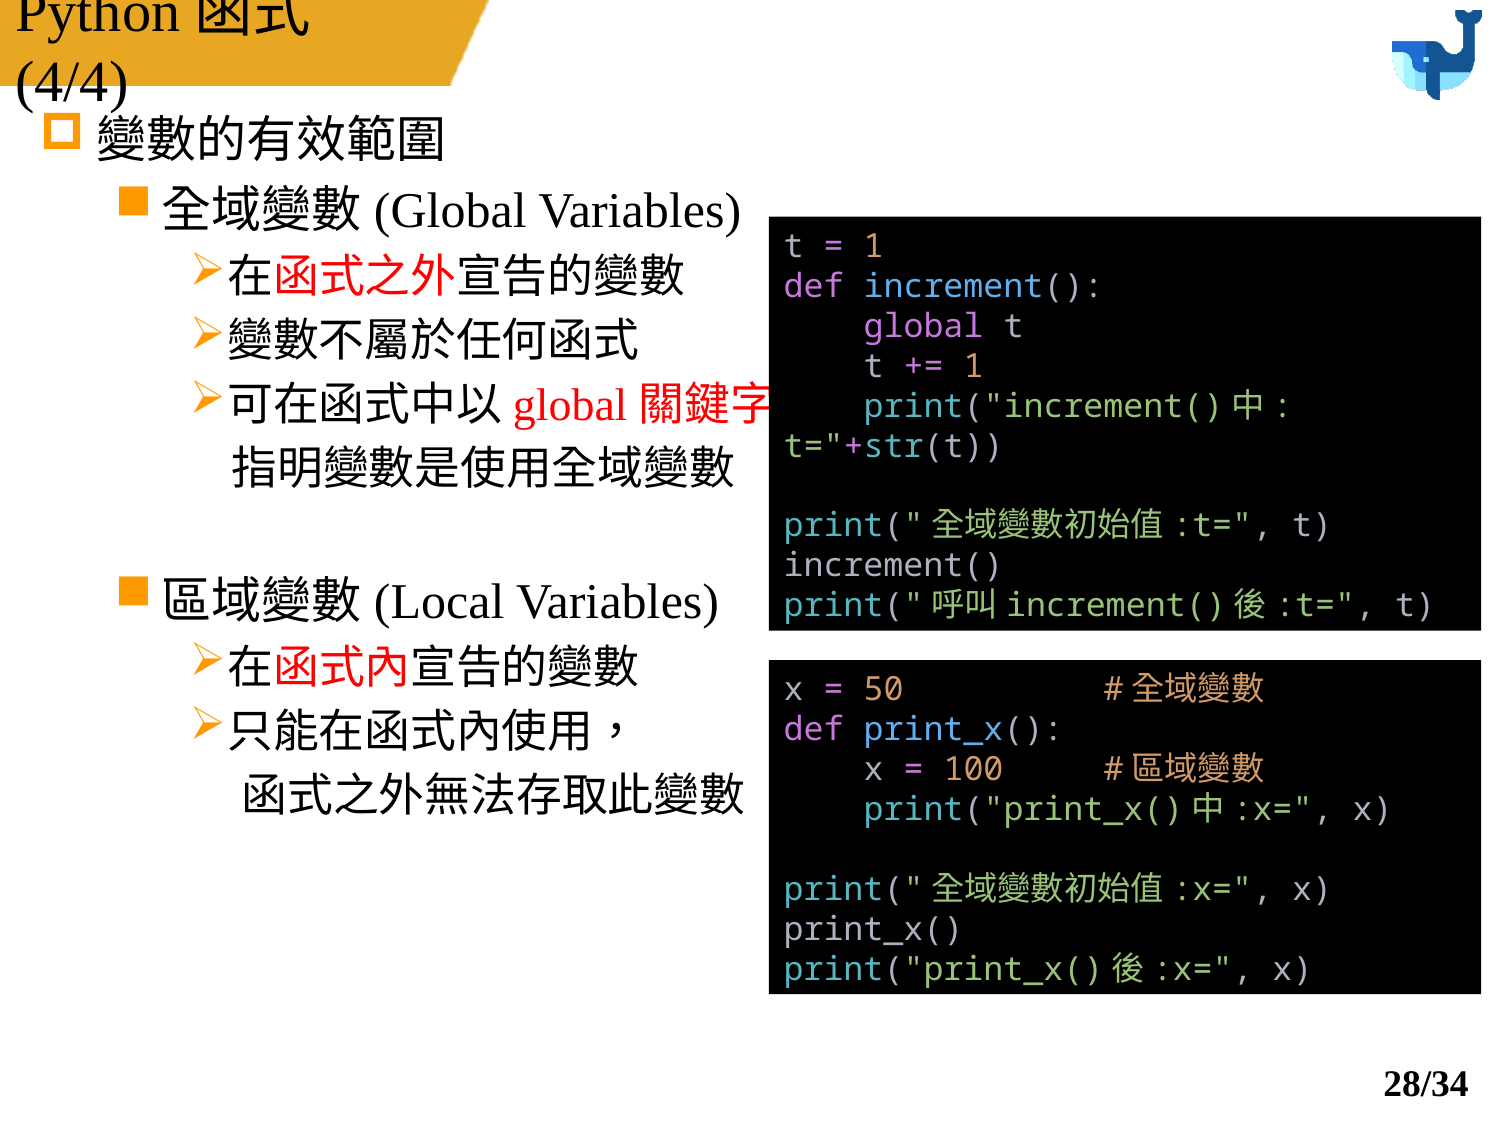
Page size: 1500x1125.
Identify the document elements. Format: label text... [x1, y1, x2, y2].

text_box x = 50 #全域變數 def print_x(): x = 100 #區域變數 print("print_x()中:x=", x) print("全域變數初始值:x=", x) print_x() print("print_x()後:x=", x) [768, 660, 1482, 995]
title Python函式 (4/4) [0, 0, 489, 86]
text_box t = 1 def increment(): global t t += 1 print("increment()中: t="+str(t)) print("全域變數初始值:t=", t) increment() print("呼叫increment()後:t=", t) [768, 216, 1482, 631]
picture [1392, 10, 1482, 100]
slide_number 27/34 [1352, 1036, 1500, 1125]
list 變數的有效範圍 全域變數(Global Variables) 在函式之外宣告的變數 變數不屬於任何函式 可在函式中以global關鍵字 指明變數是使用全域變數 區域變數(Local Variables) 在函式內宣告的變數 只能在函式內使用， 函式之外無法存取此變數 [24, 99, 1463, 1074]
